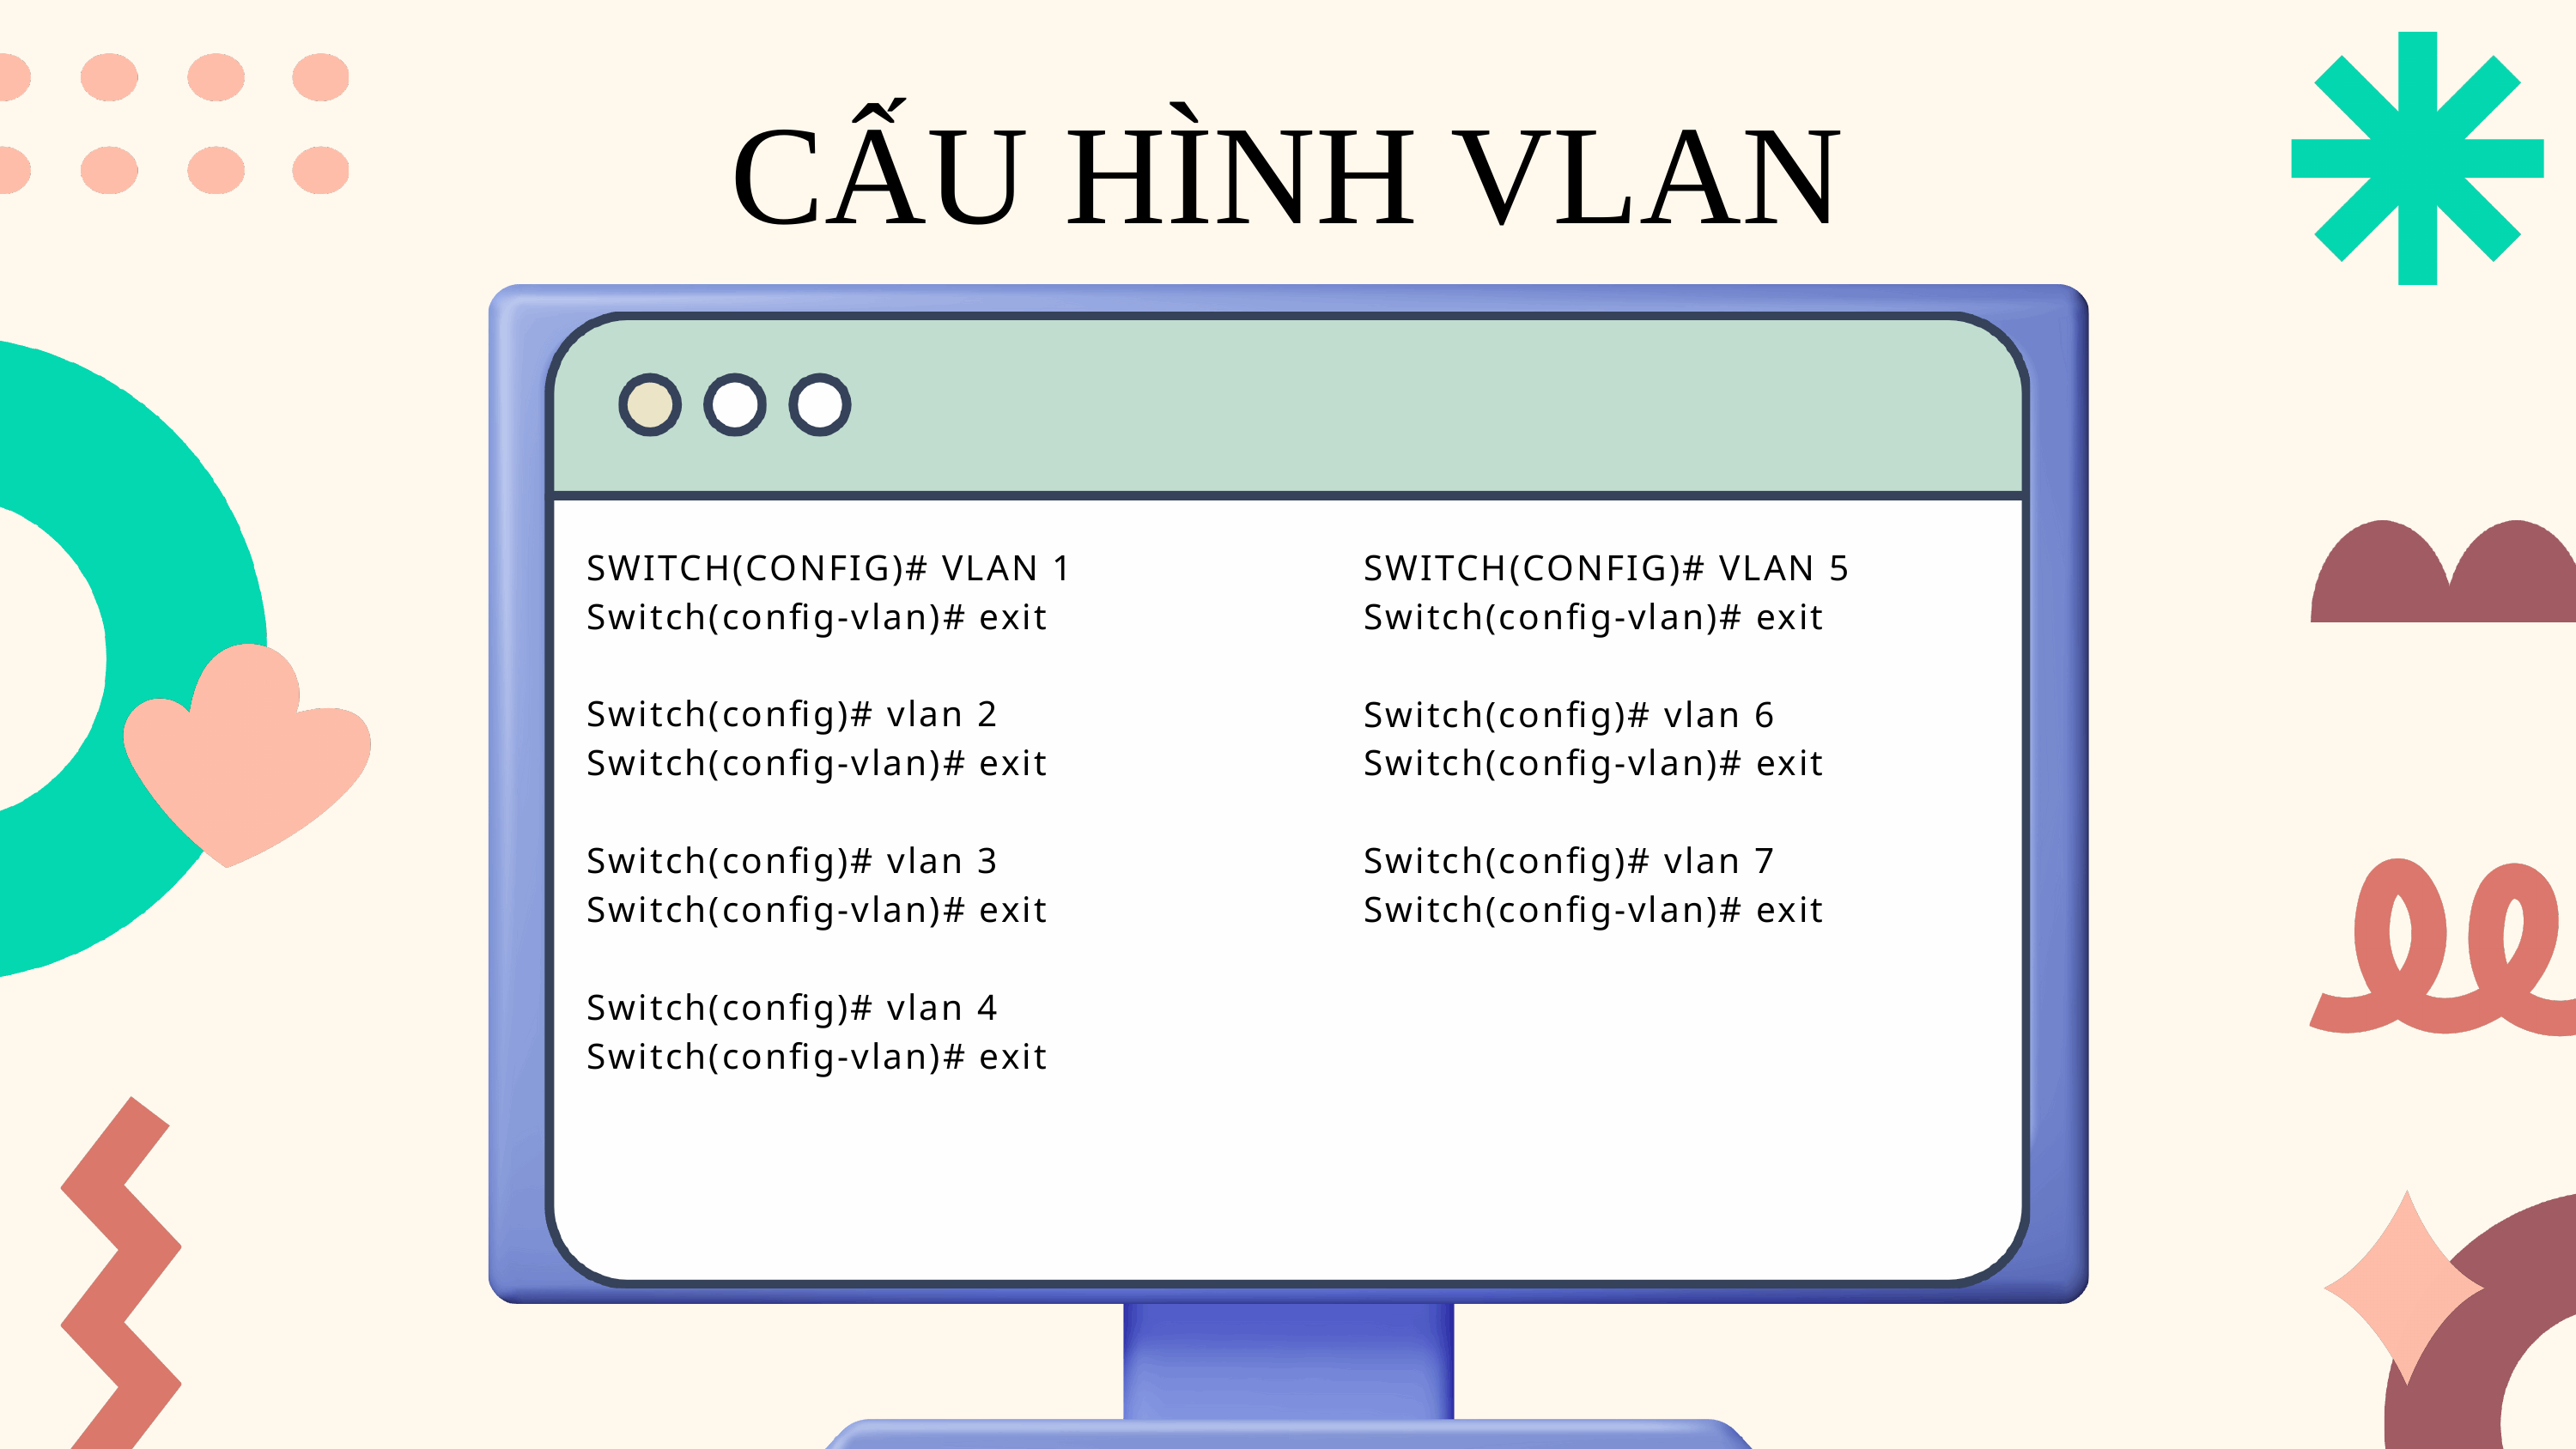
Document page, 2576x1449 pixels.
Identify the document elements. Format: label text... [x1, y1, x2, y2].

text_box [2324, 1190, 2486, 1386]
text_box SWITCH(CONFIG)# VLAN 1 Switch(config-vlan)# exit Switch(config)# vlan 2 Switch(config-vlan)# exit Switch(config)# vlan 3 Switch(config-vlan)# exit Switch(config)# vlan 4 Switch(config-vlan)# exit [586, 538, 1212, 1222]
text_box [0, 53, 240, 195]
text_box [121, 640, 374, 868]
text_box [488, 284, 2089, 1449]
text_box [2291, 32, 2544, 285]
text_box CẤU HÌNH VLAN [240, 53, 2334, 252]
text_box [2384, 1190, 2576, 1449]
text_box [2309, 858, 2576, 1038]
text_box [2309, 520, 2576, 622]
text_box [60, 1096, 182, 1449]
text_box SWITCH(CONFIG)# VLAN 5 Switch(config-vlan)# exit Switch(config)# vlan 6 Switch(config-vlan)# exit Switch(config)# vlan 7 Switch(config-vlan)# exit [1364, 538, 1935, 979]
text_box [0, 336, 267, 981]
text_box [544, 312, 2031, 1288]
